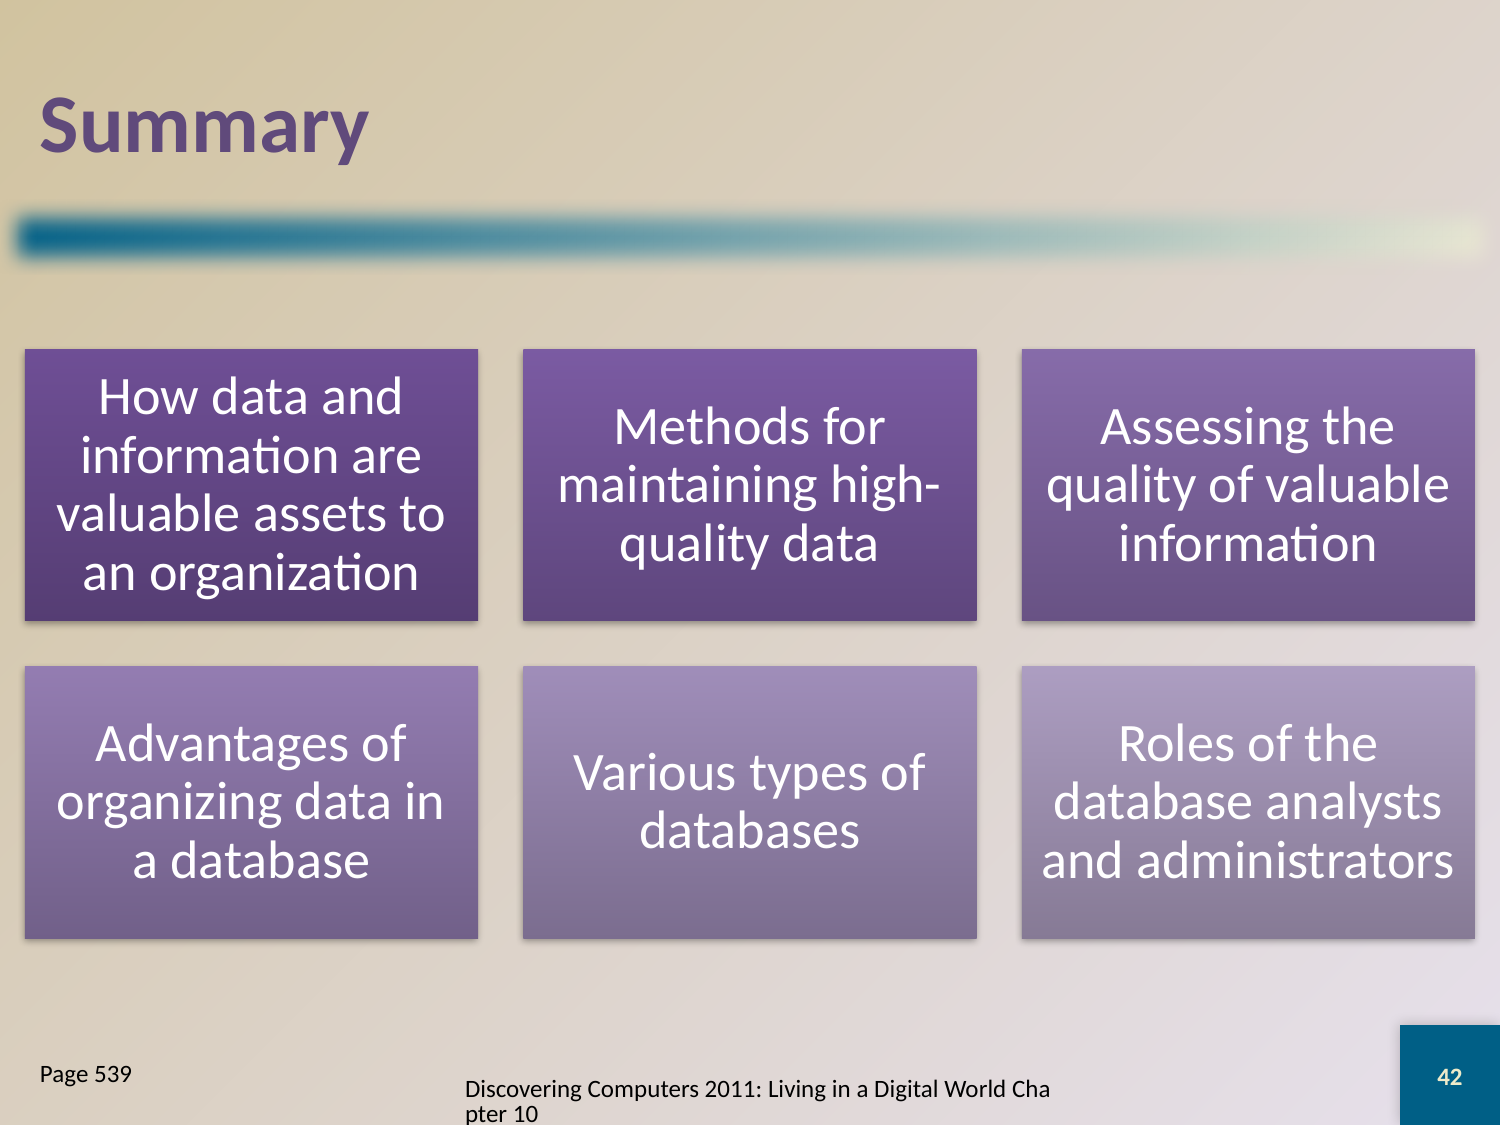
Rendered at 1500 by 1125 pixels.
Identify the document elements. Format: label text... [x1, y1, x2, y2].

title Summary [24, 24, 1475, 213]
list Page 539 [24, 1050, 300, 1125]
slide_number 42 [1400, 1025, 1500, 1125]
footer Discovering Computers 2011: Living in a Digital World Chapter 10 [450, 1050, 1075, 1125]
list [24, 262, 1476, 1026]
